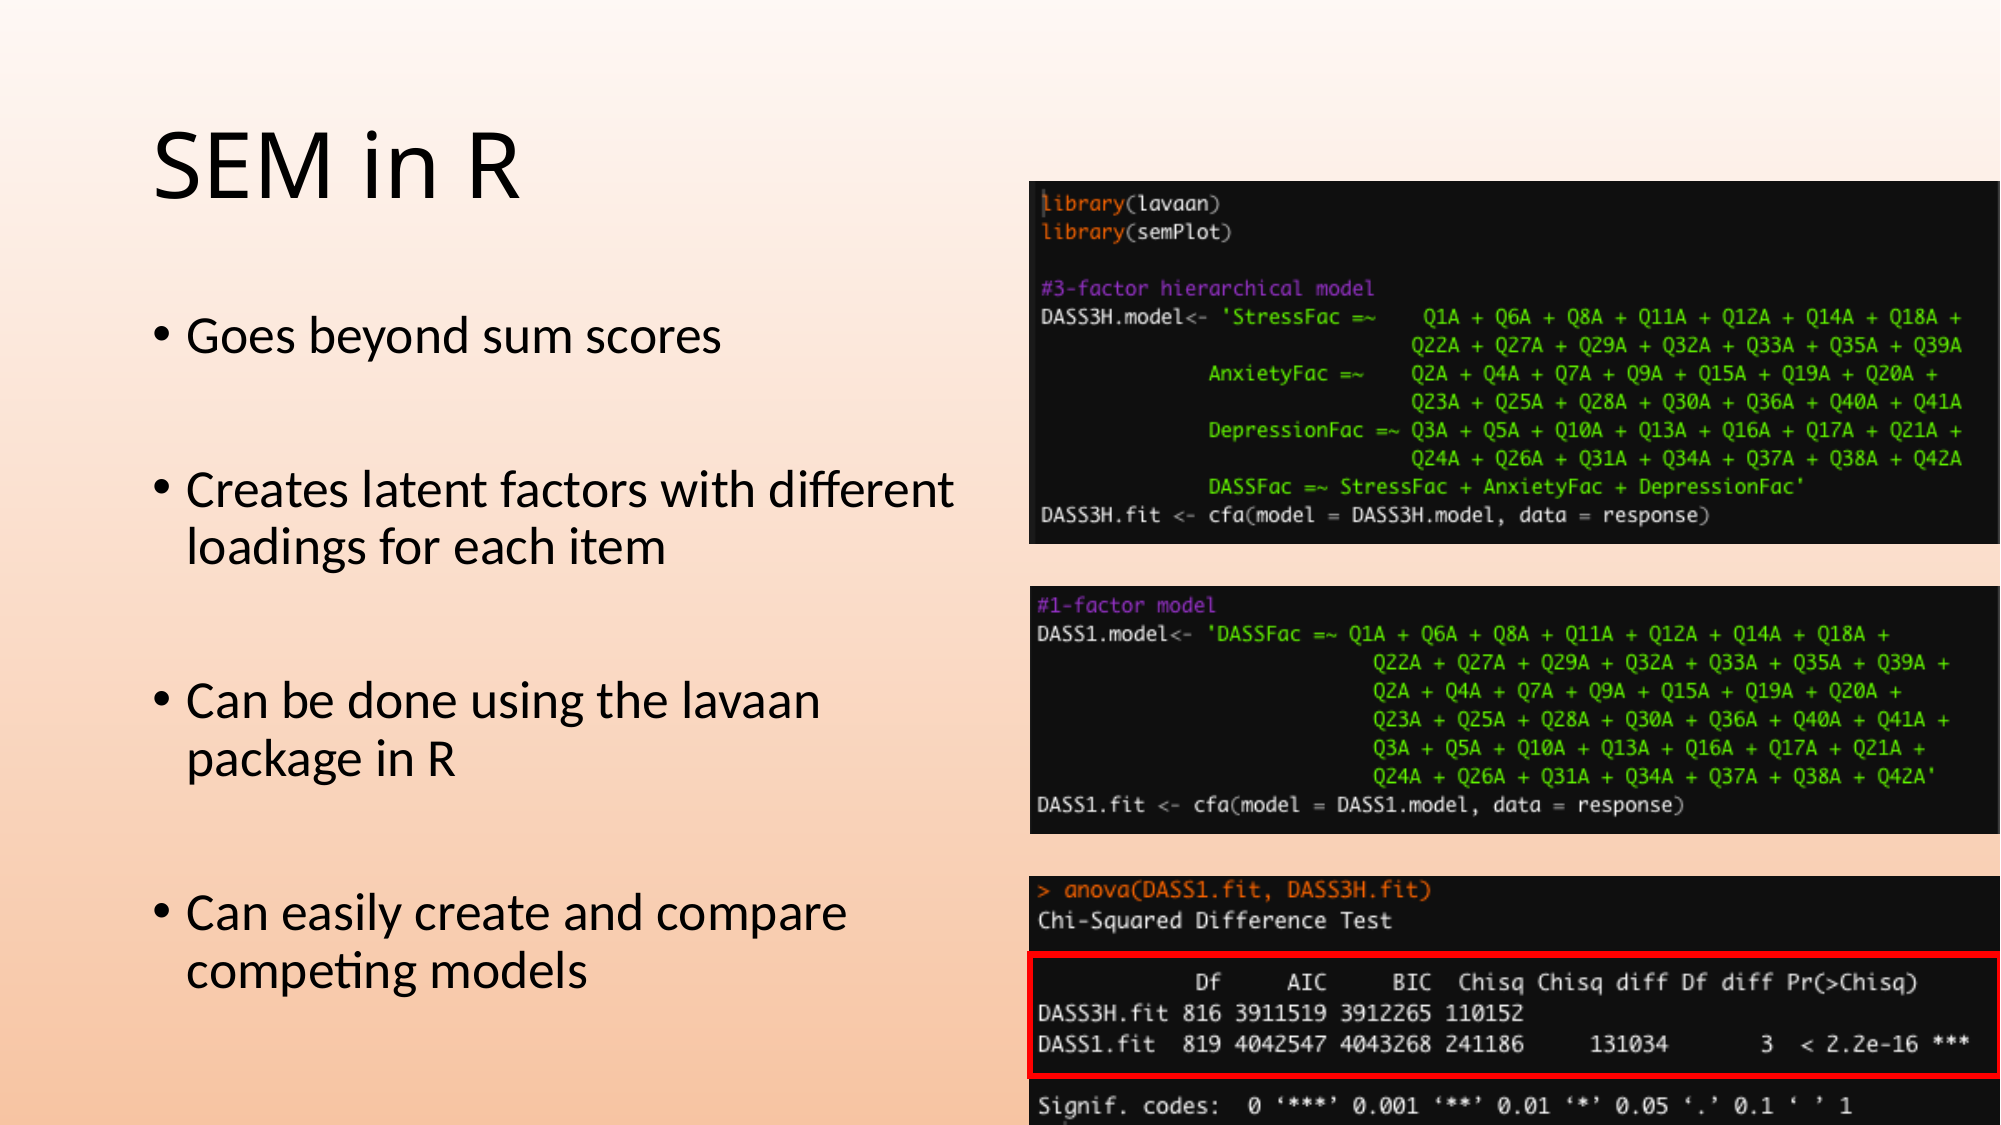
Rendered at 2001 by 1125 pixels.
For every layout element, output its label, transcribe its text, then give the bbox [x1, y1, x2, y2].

title SEM in R [137, 59, 1863, 278]
picture [1029, 181, 2000, 544]
list Goes beyond sum scores Creates latent factors with different loadings for each item Can be done using the lavaan package in R Can easily create and compare competing models [137, 299, 1000, 1014]
picture [1029, 876, 2000, 1125]
picture [1030, 586, 2000, 834]
